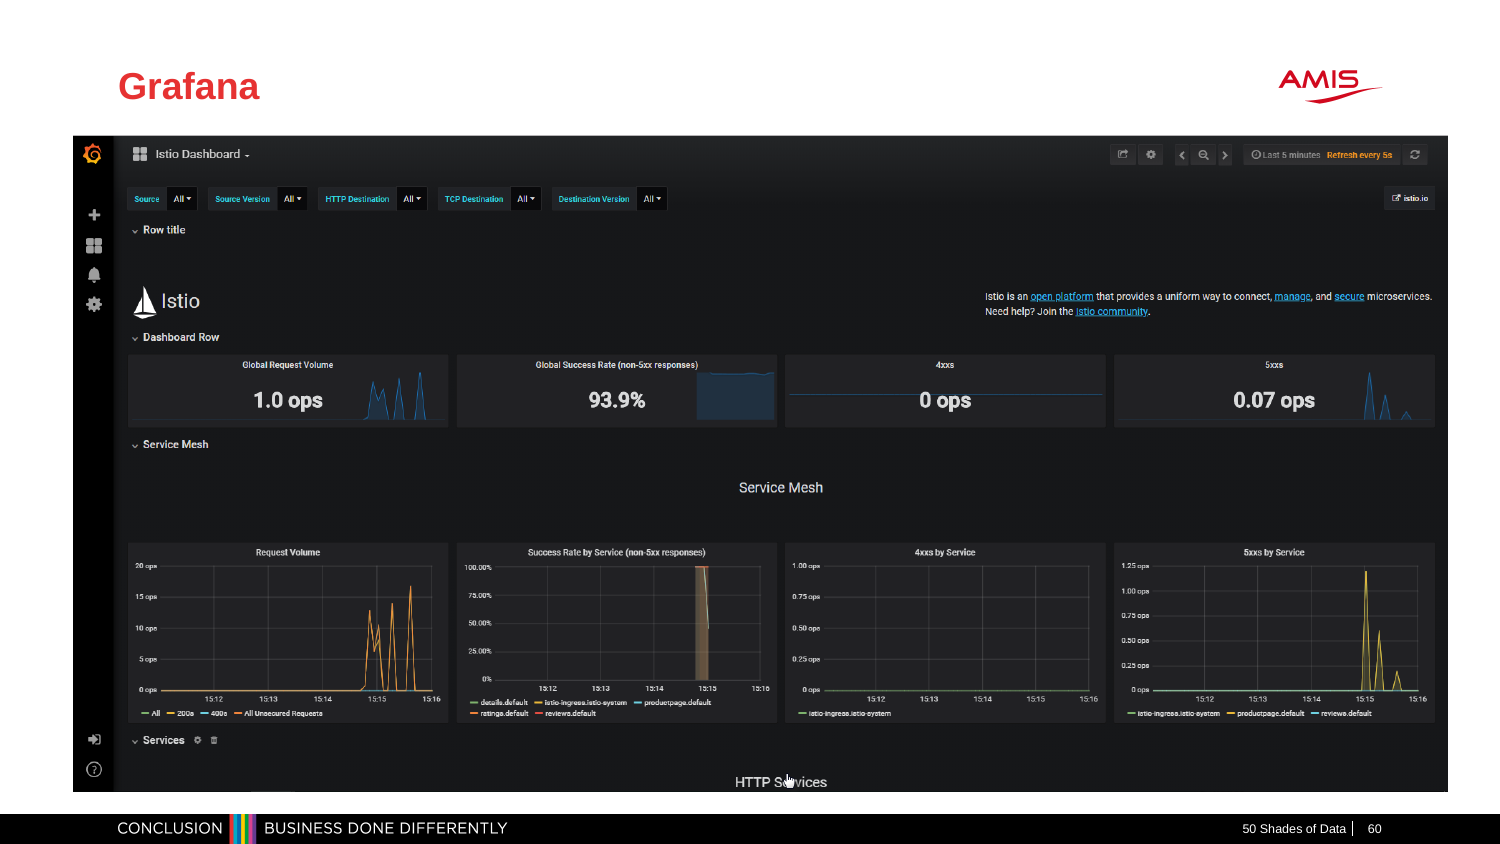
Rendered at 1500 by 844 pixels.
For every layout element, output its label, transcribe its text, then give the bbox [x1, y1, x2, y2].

picture [239, 814, 1500, 844]
picture [1205, 58, 1388, 106]
footer 50 Shades of Data [814, 820, 1347, 839]
title Grafana [118, 47, 1205, 130]
slide_number 60 [1358, 820, 1382, 839]
picture [0, 814, 236, 844]
picture [73, 135, 1448, 792]
